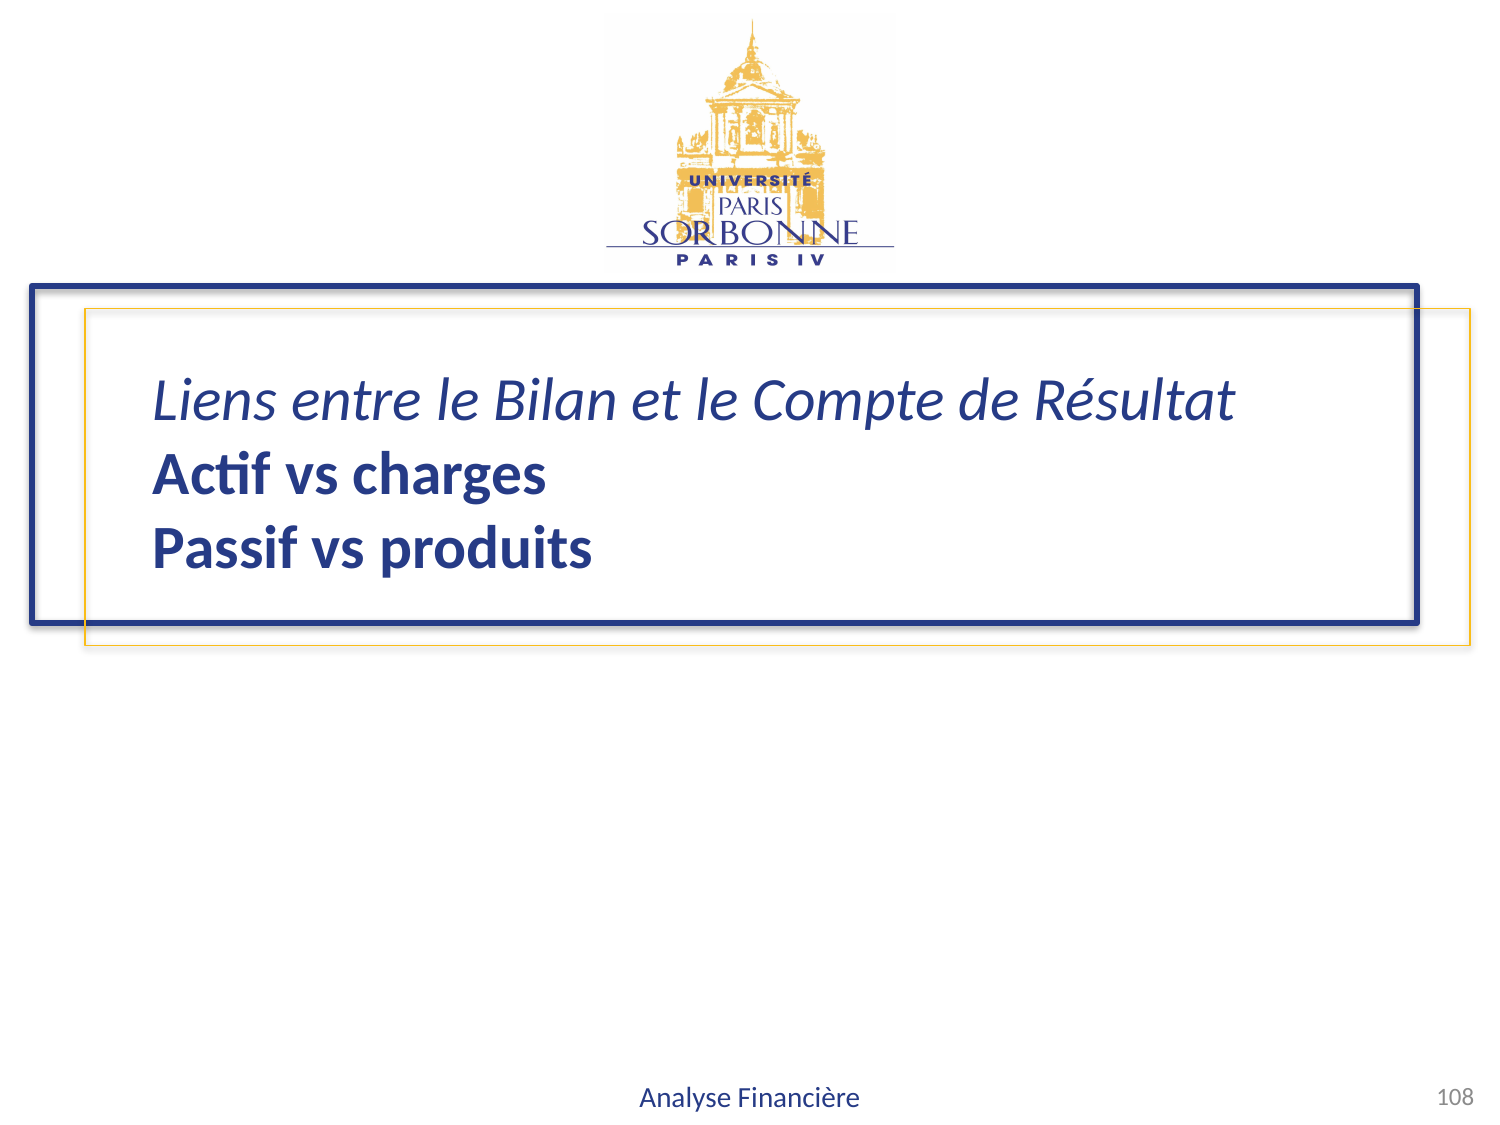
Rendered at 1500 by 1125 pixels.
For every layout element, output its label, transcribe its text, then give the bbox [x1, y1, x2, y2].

footer Analyse Financière [512, 1065, 988, 1125]
picture [603, 12, 897, 273]
slide_number 108 [1139, 1065, 1490, 1125]
title Liens entre le Bilan et le Compte de Résultat Actif vs charges Passif vs produits [112, 349, 1388, 591]
